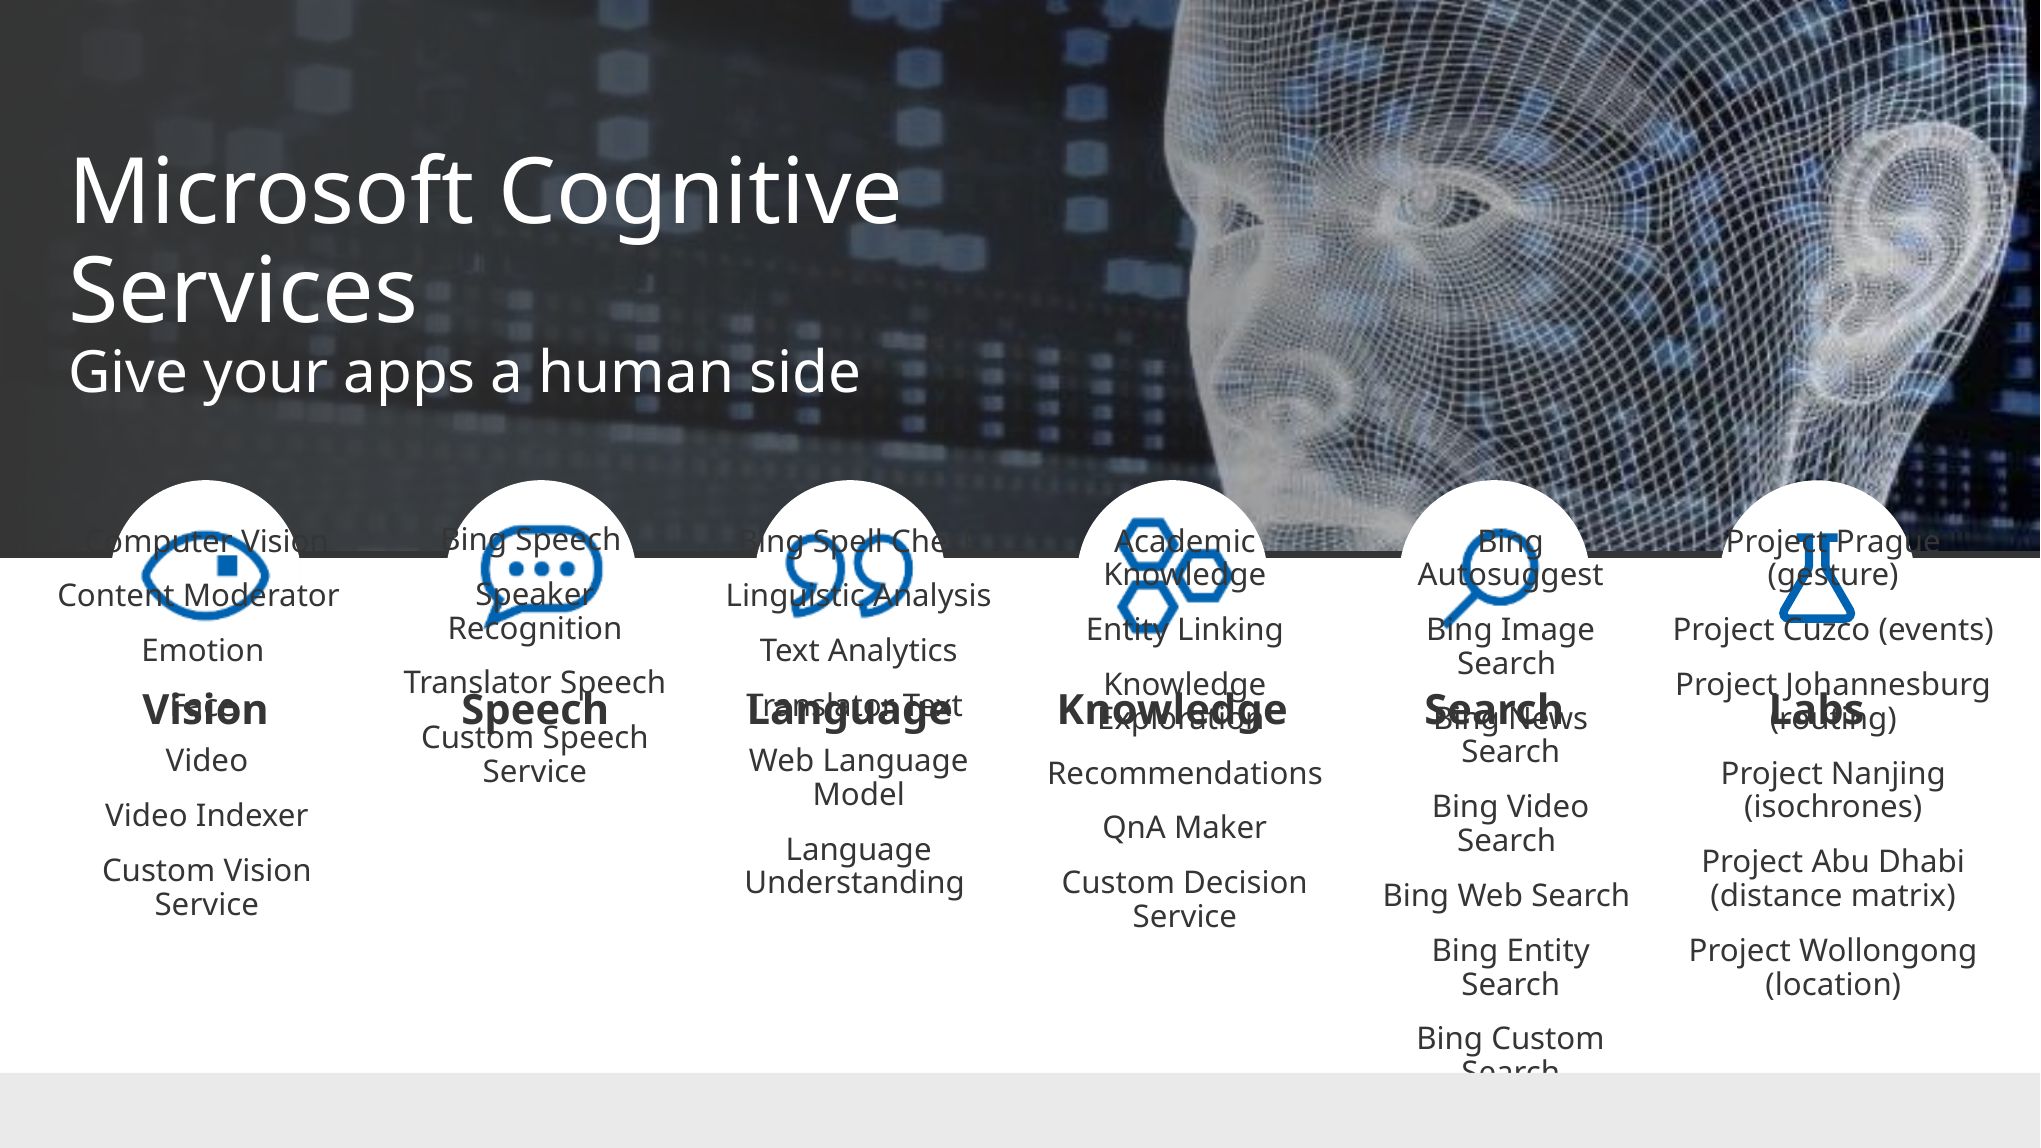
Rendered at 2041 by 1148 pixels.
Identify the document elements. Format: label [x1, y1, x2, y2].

text_box [0, 479, 2041, 1148]
picture [0, 0, 2041, 479]
